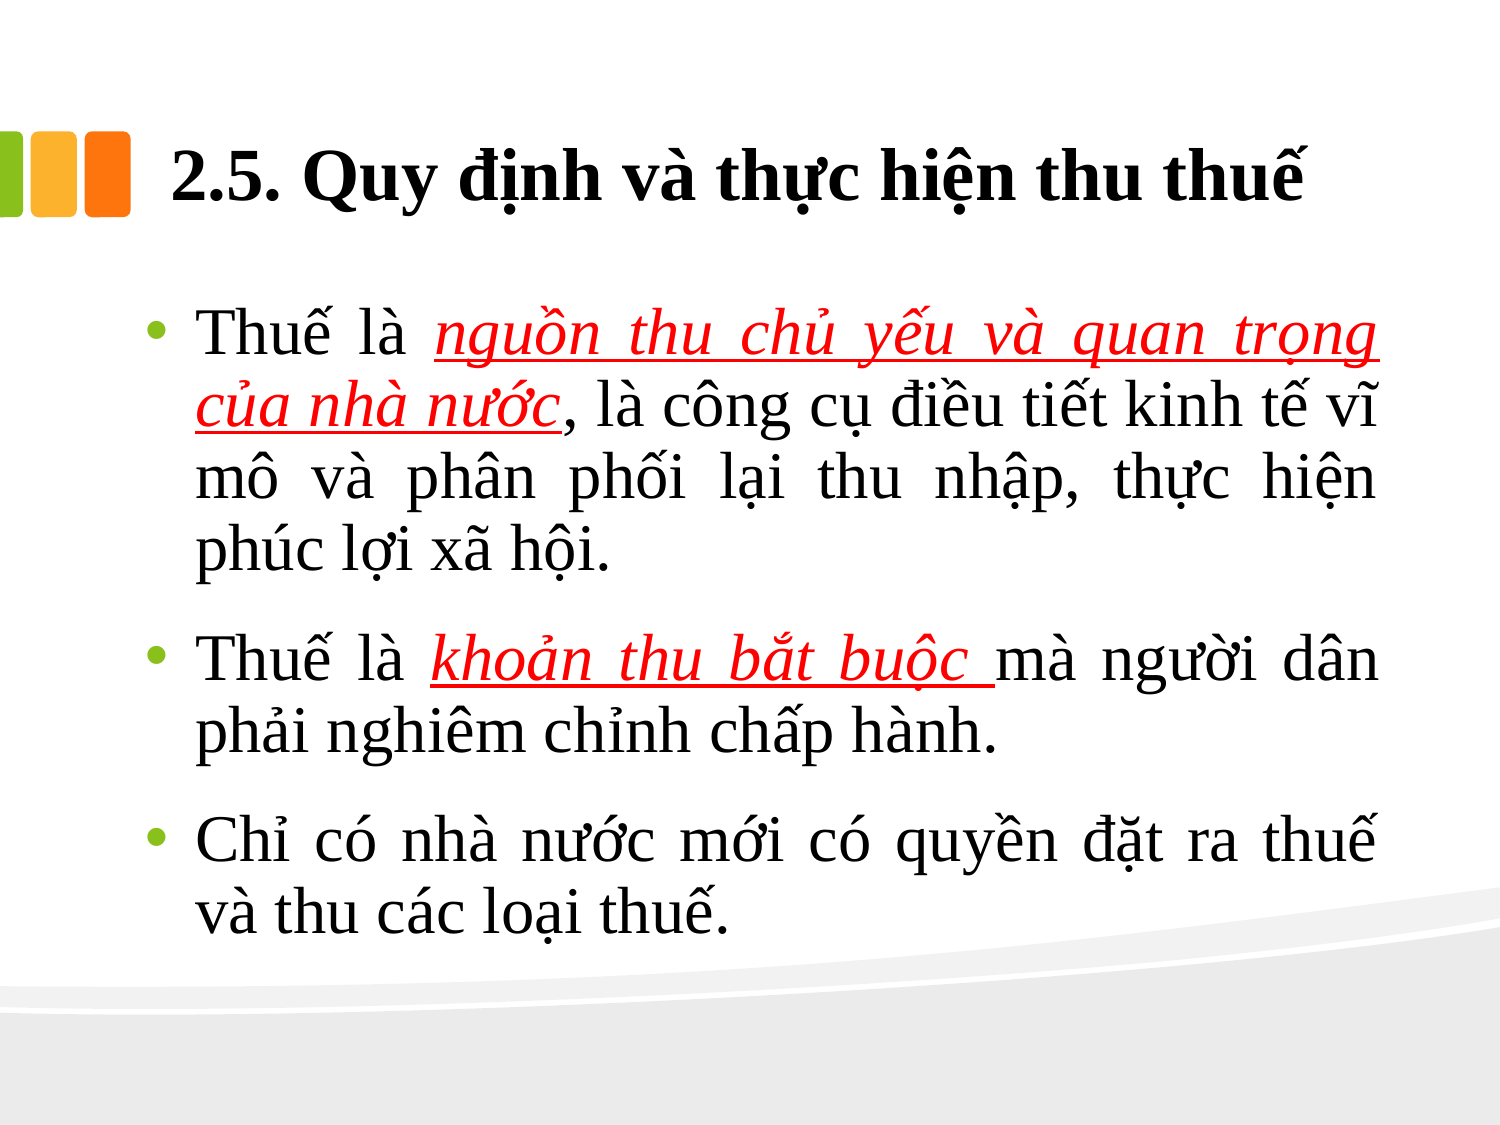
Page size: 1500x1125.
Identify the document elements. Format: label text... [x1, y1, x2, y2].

list Thuế là nguồn thu chủ yếu và quan trọng của nhà nước, là công cụ điều tiết kinh tế vĩ mô và phân phối lại thu nhập, thực hiện phúc lợi xã hội. Thuế là khoản thu bắt buộc mà người dân phải nghiêm chỉnh chấp hành. Chỉ có nhà nước mới có quyền đặt ra thuế và thu các loại thuế. [125, 287, 1400, 1013]
title 2.5. Quy định và thực hiện thu thuế [150, 24, 1350, 225]
